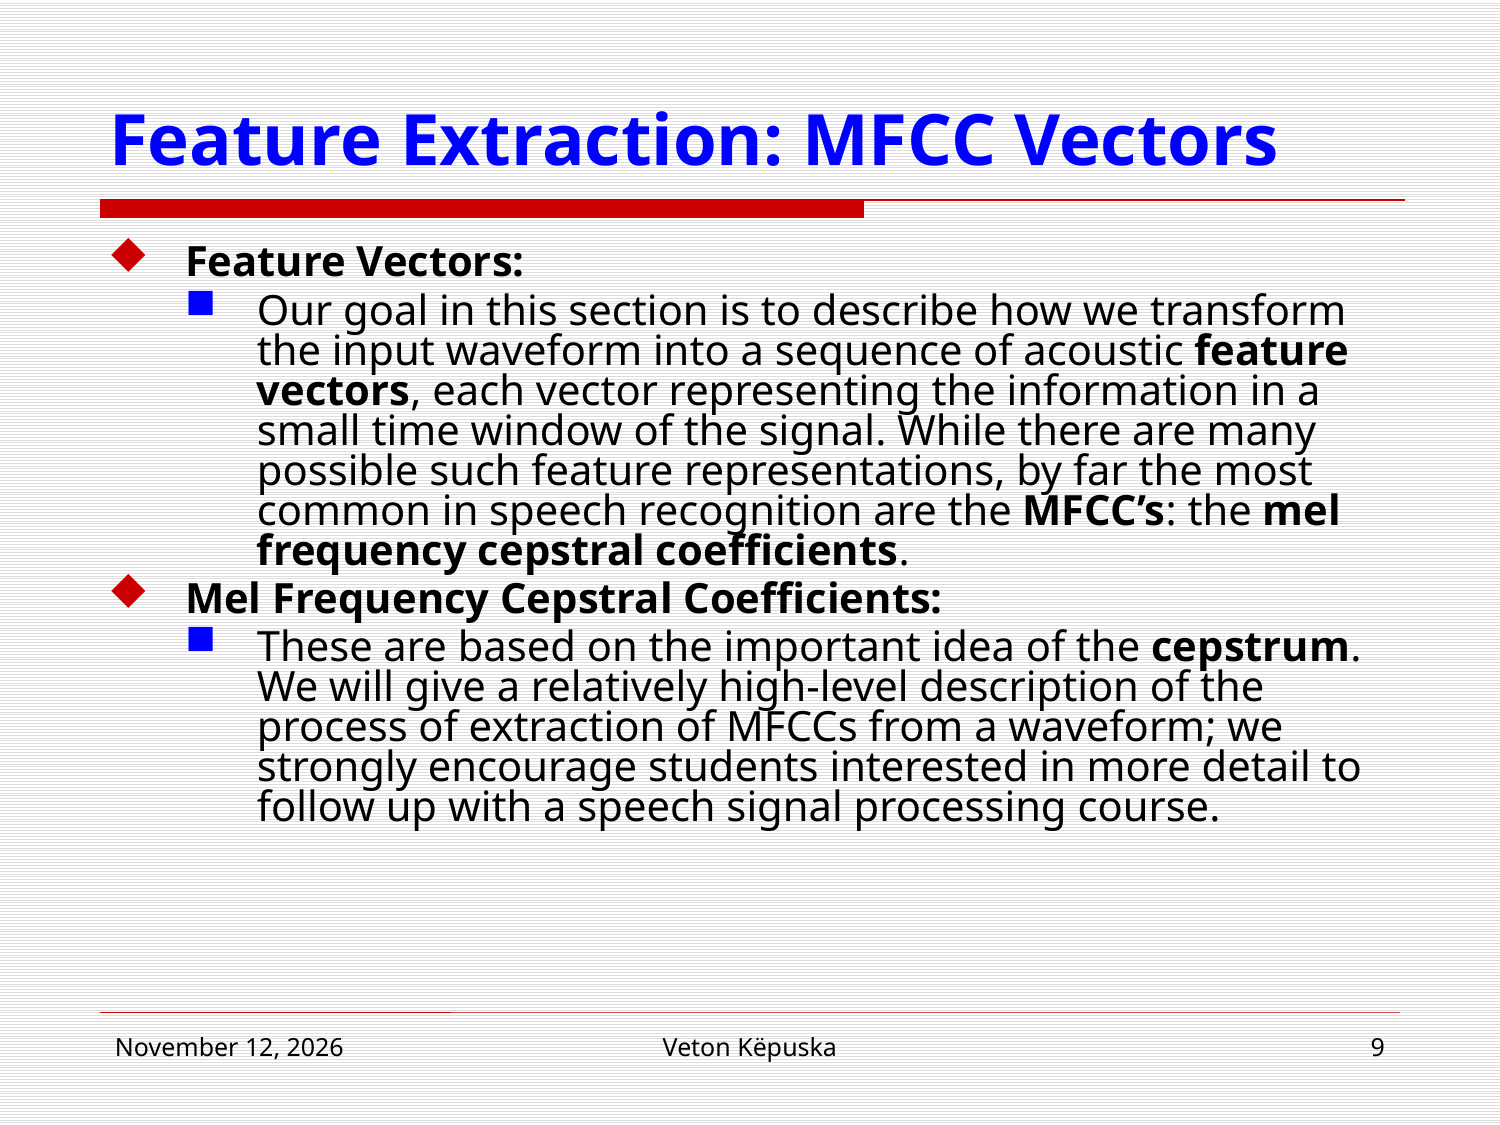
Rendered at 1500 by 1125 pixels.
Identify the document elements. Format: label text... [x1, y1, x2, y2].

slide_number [99, 1024, 426, 1103]
title Feature Extraction: MFCC Vectors [93, 49, 1407, 188]
slide_number 9 [1074, 1024, 1401, 1103]
list Feature Vectors: Our goal in this section is to describe how we transform the input waveform into a sequence of acoustic feature vectors, each vector representing the information in a small time window of the signal. While there are many possible such feature representations, by far the most common in speech recognition are the MFCC’s: the mel frequency cepstral coefficients. Mel Frequency Cepstral Coefficients: These are based on the important idea of the cepstrum. We will give a relatively high-level description of the process of extraction of MFCCs from a waveform; we strongly encourage students interested in more detail to follow up with a speech signal processing course. [92, 237, 1406, 988]
footer Veton Këpuska [512, 1024, 988, 1103]
